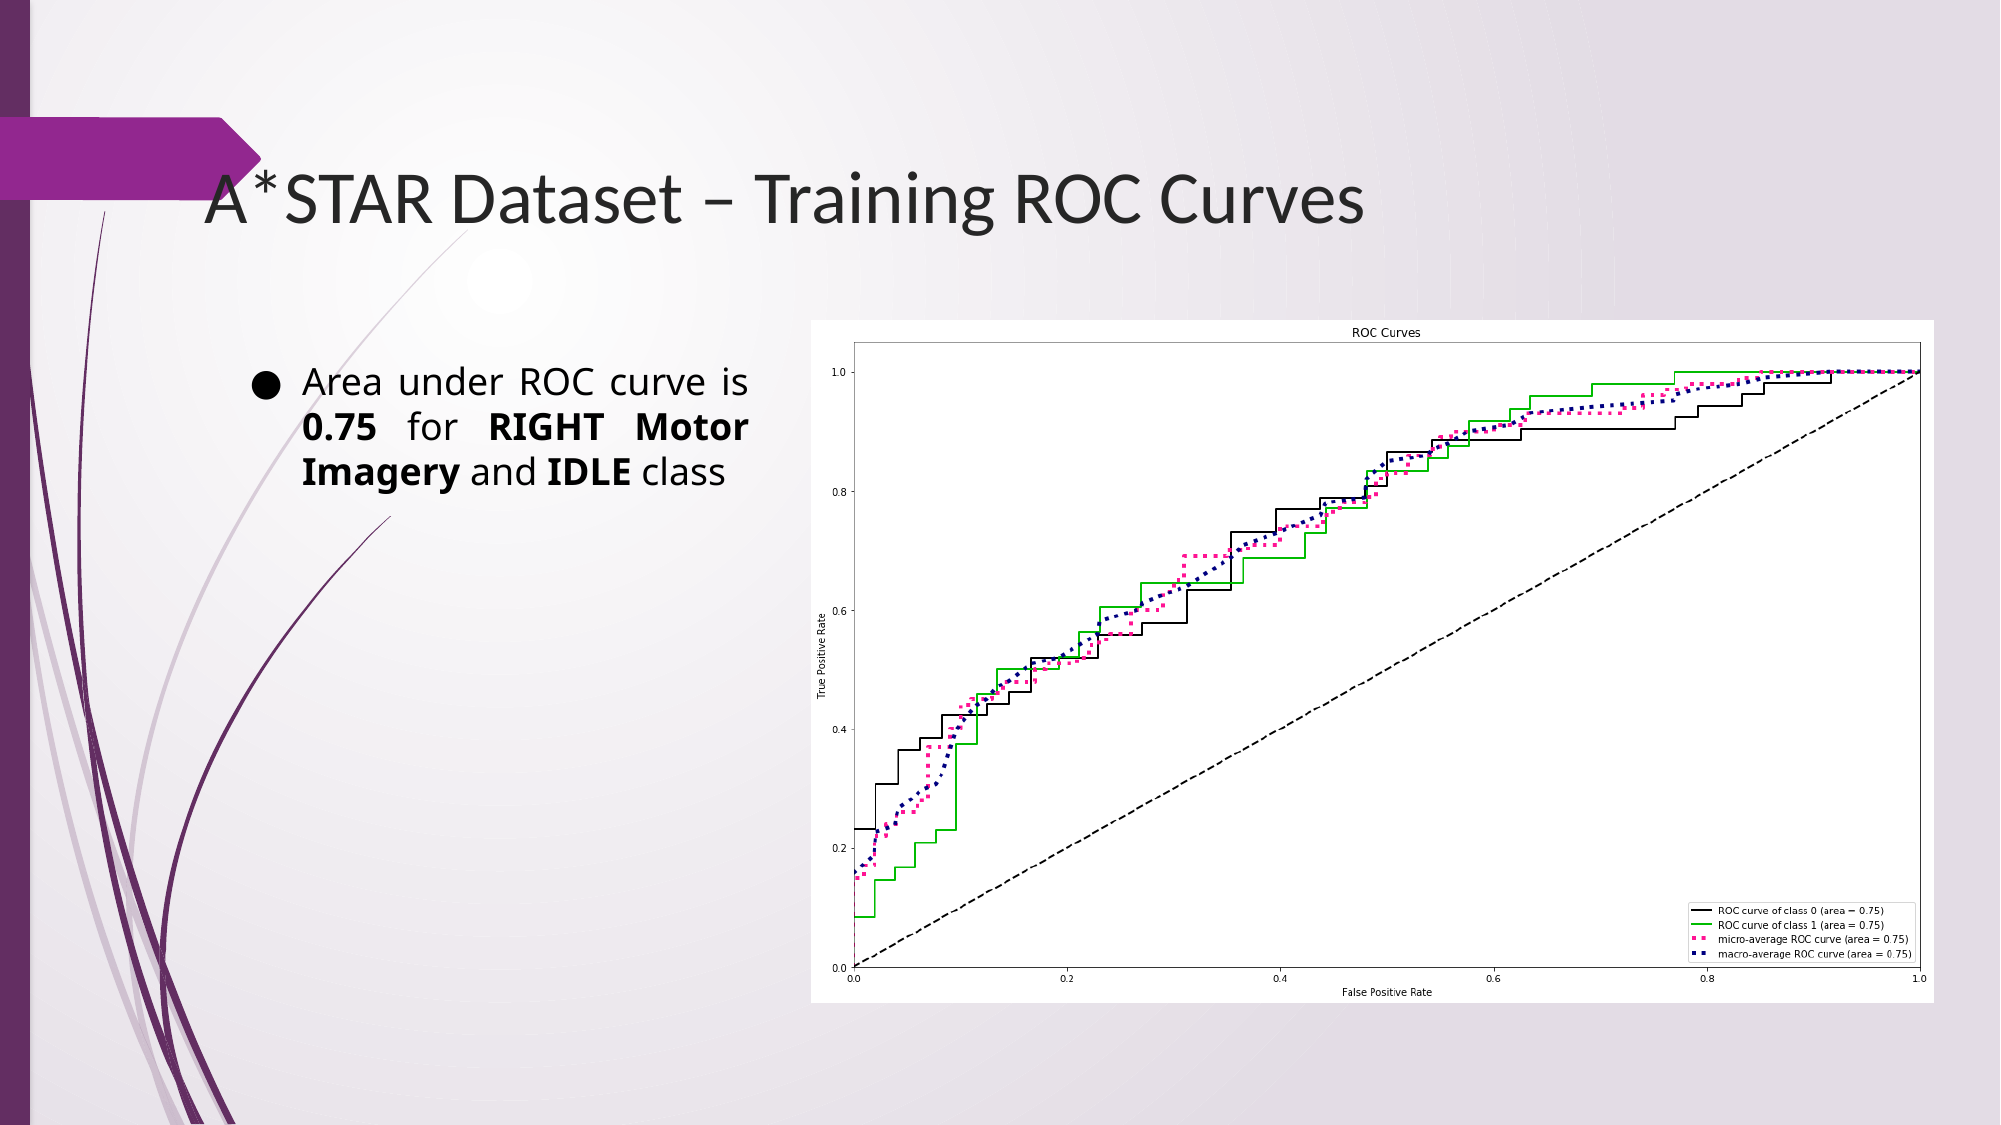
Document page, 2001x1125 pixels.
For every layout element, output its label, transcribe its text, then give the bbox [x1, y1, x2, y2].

text_box Area under ROC curve is 0.75 for RIGHT Motor Imagery and IDLE class [212, 342, 765, 1003]
picture [810, 320, 1935, 1003]
title A*STAR Dataset – Training ROC Curves [189, 141, 1627, 258]
